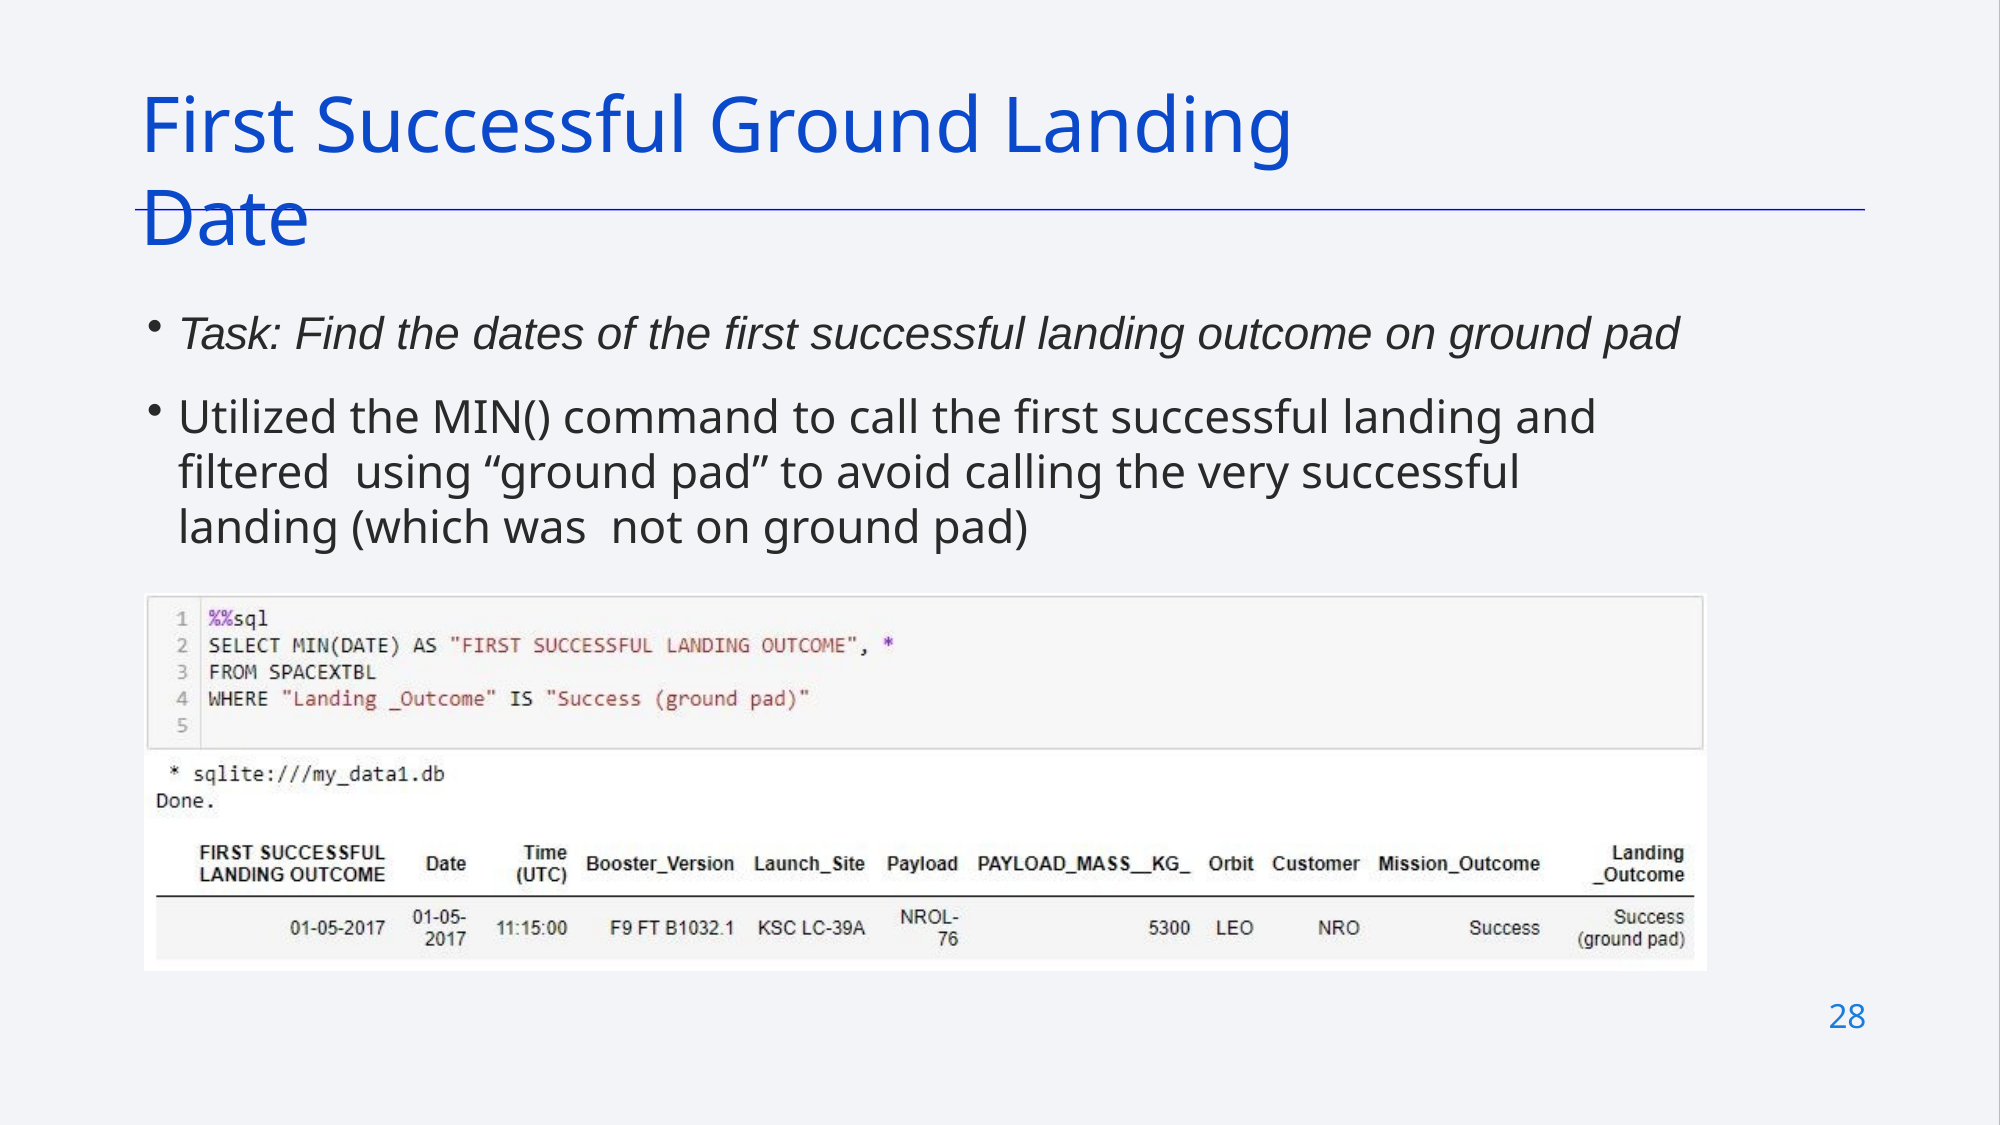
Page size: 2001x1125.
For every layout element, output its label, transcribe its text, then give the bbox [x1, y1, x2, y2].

picture [0, 0, 2000, 1125]
text_box Task: Find the dates of the first successful landing outcome on ground pad Utilized the MIN() command to call the first successful landing and filtered using “ground pad” to avoid calling the very successful landing (which was not on ground pad) [145, 272, 1687, 553]
slide_number 28 [1822, 1001, 1872, 1125]
title First Successful Ground Landing Date [138, 73, 1442, 264]
